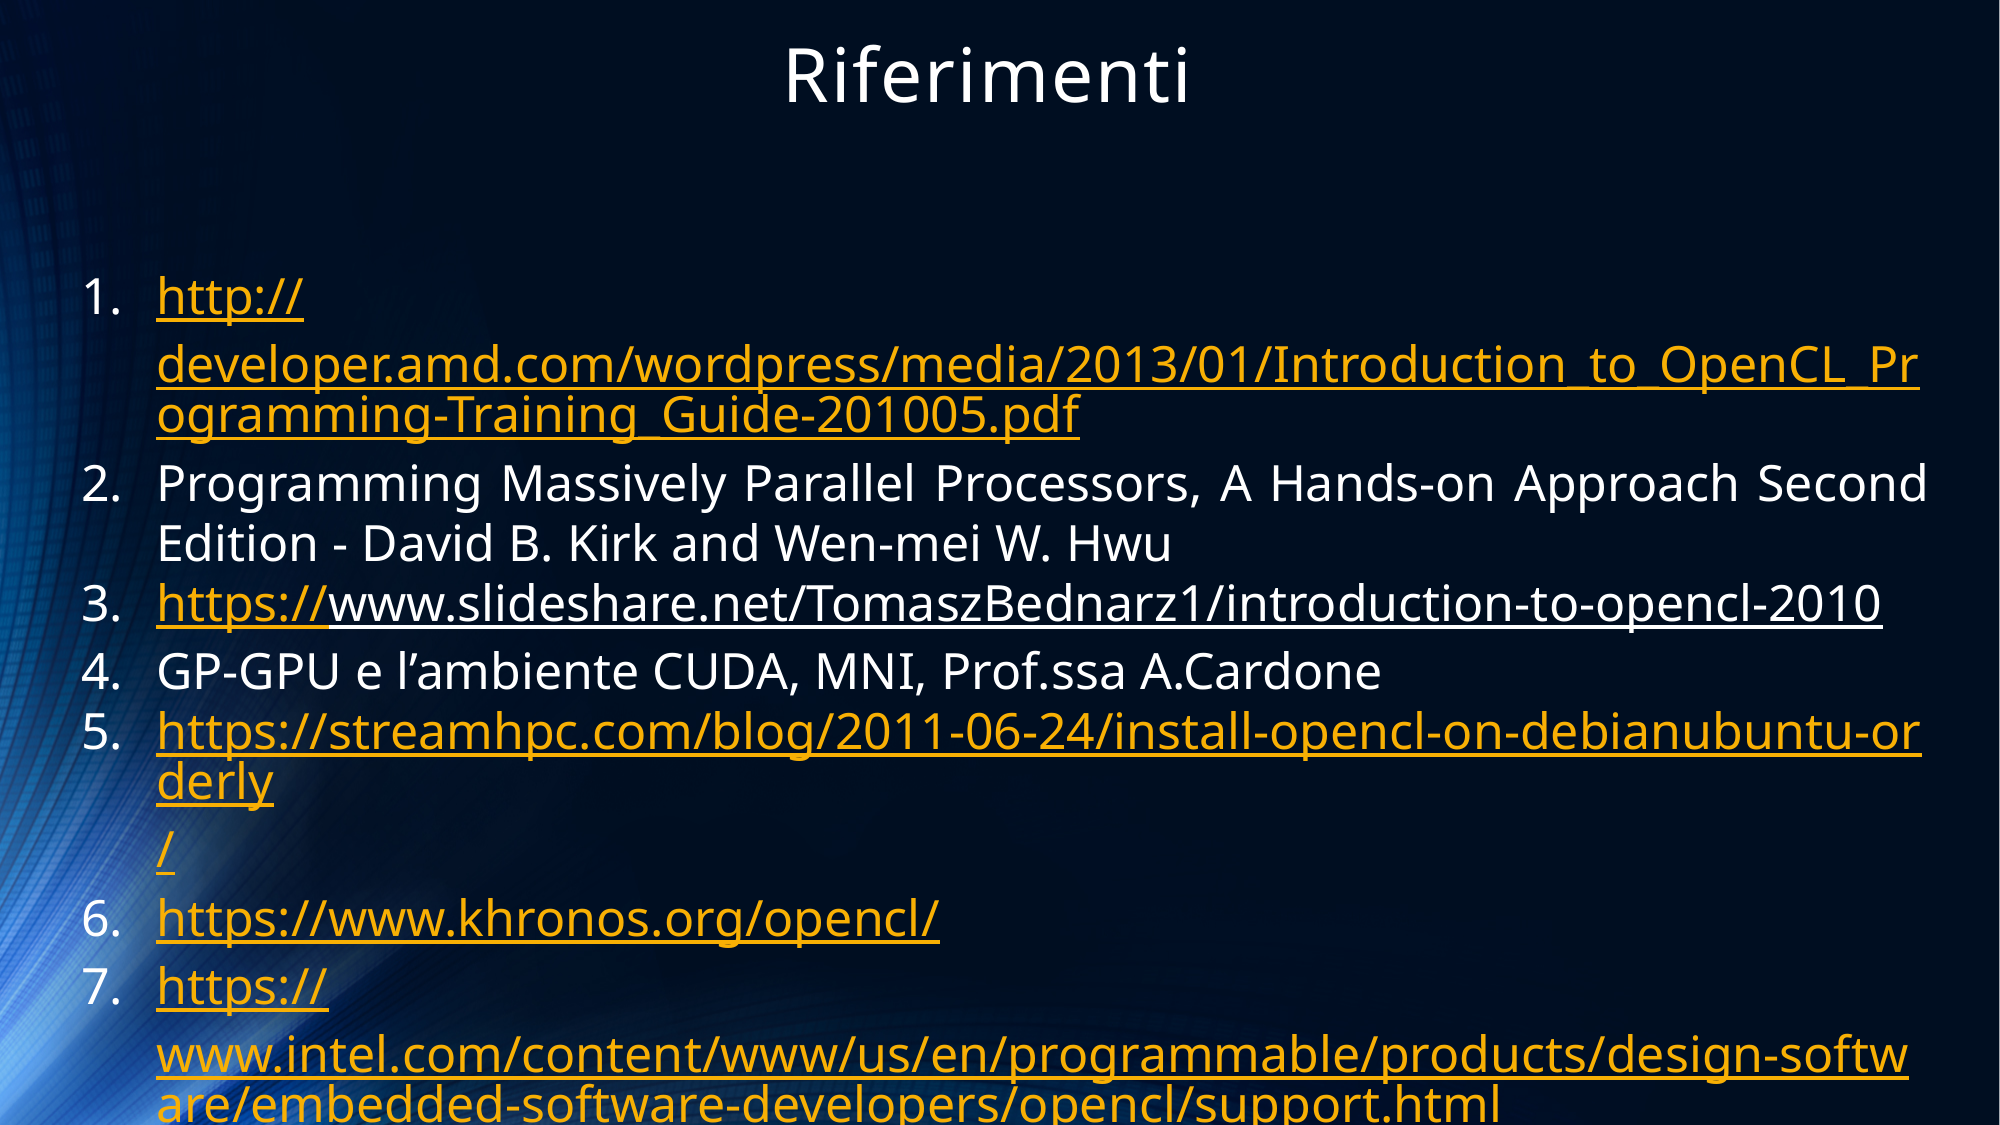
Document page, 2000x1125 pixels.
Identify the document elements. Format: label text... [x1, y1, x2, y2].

picture [0, 0, 2000, 1125]
text_box http://developer.amd.com/wordpress/media/2013/01/Introduction_to_OpenCL_Programming-Training_Guide-201005.pdf Programming Massively Parallel Processors, A Hands-on Approach Second Edition - David B. Kirk and Wen-mei W. Hwu https://www.slideshare.net/TomaszBednarz1/introduction-to-opencl-2010 GP-GPU e l’ambiente CUDA, MNI, Prof.ssa A.Cardone https://streamhpc.com/blog/2011-06-24/install-opencl-on-debianubuntu-orderly/ https://www.khronos.org/opencl/ https://www.intel.com/content/www/us/en/programmable/products/design-software/embedded-software-developers/opencl/support.html https://us.fixstars.com/products/opencl/book/OpenCLProgrammingBook/basic-program-flow/ [66, 257, 1945, 1125]
text_box Riferimenti [184, 30, 1792, 130]
